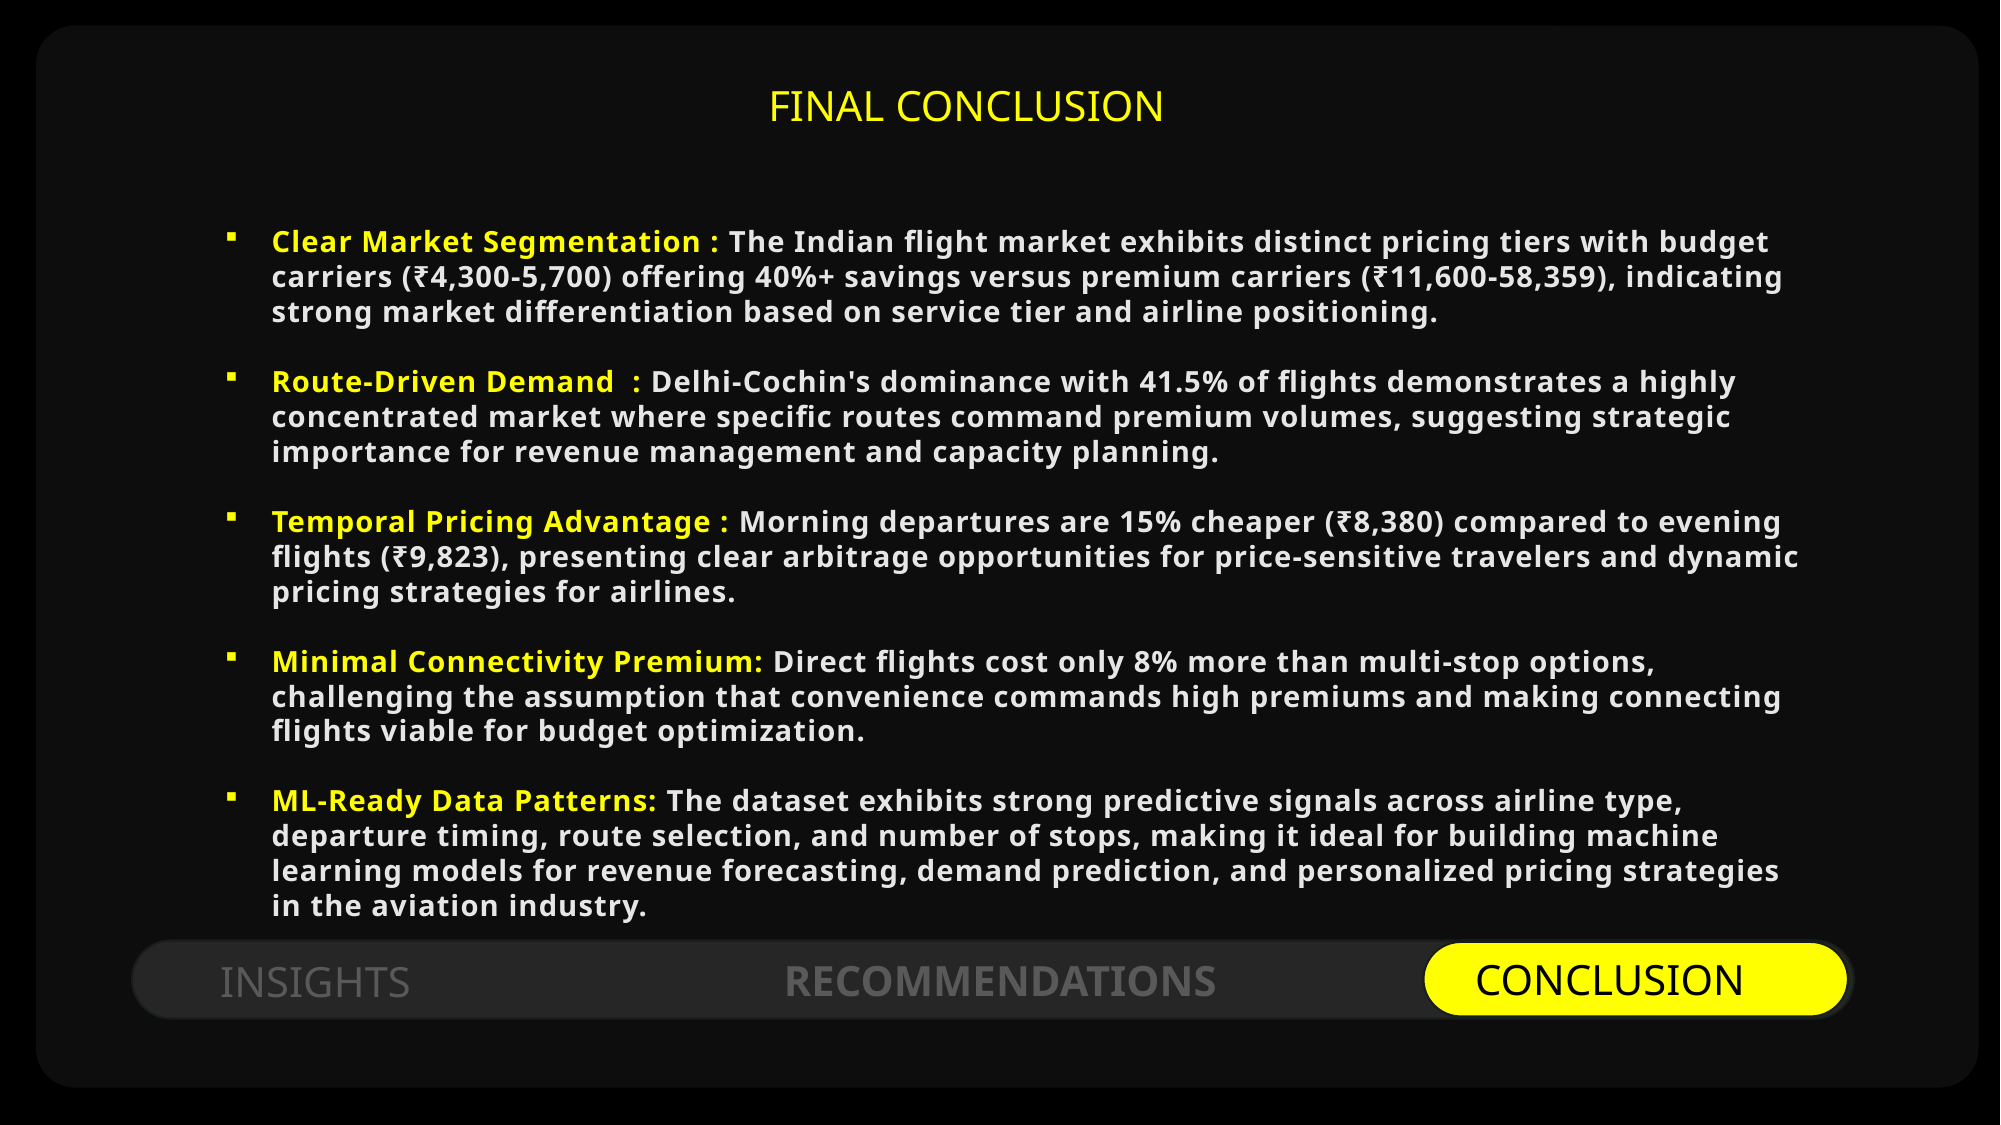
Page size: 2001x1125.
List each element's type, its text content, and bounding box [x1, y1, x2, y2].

text_box [1422, 940, 1849, 1018]
text_box CONCLUSION [1460, 946, 1817, 1011]
text_box INSIGHTS [205, 948, 560, 1013]
text_box RECOMMENDATIONS [740, 947, 1260, 1083]
text_box [34, 24, 1980, 1089]
text_box FINAL CONCLUSION [753, 72, 1290, 138]
text_box Clear Market Segmentation : The Indian flight market exhibits distinct pricing tiers with budget carriers (₹4,300-5,700) offering 40%+ savings versus premium carriers (₹11,600-58,359), indicating strong market differentiation based on service tier and airline positioning. Route-Driven Demand : Delhi-Cochin's dominance with 41.5% of flights demonstrates a highly concentrated market where specific routes command premium volumes, suggesting strategic importance for revenue management and capacity planning. Temporal Pricing Advantage : Morning departures are 15% cheaper (₹8,380) compared to evening flights (₹9,823), presenting clear arbitrage opportunities for price-sensitive travelers and dynamic pricing strategies for airlines. Minimal Connectivity Premium: Direct flights cost only 8% more than multi-stop options, challenging the assumption that convenience commands high premiums and making connecting flights viable for budget optimization. ML-Ready Data Patterns: The dataset exhibits strong predictive signals across airline type, departure timing, route selection, and number of stops, making it ideal for building machine learning models for revenue forecasting, demand prediction, and personalized pricing strategies in the aviation industry. [209, 215, 1836, 930]
text_box [130, 939, 1856, 1020]
